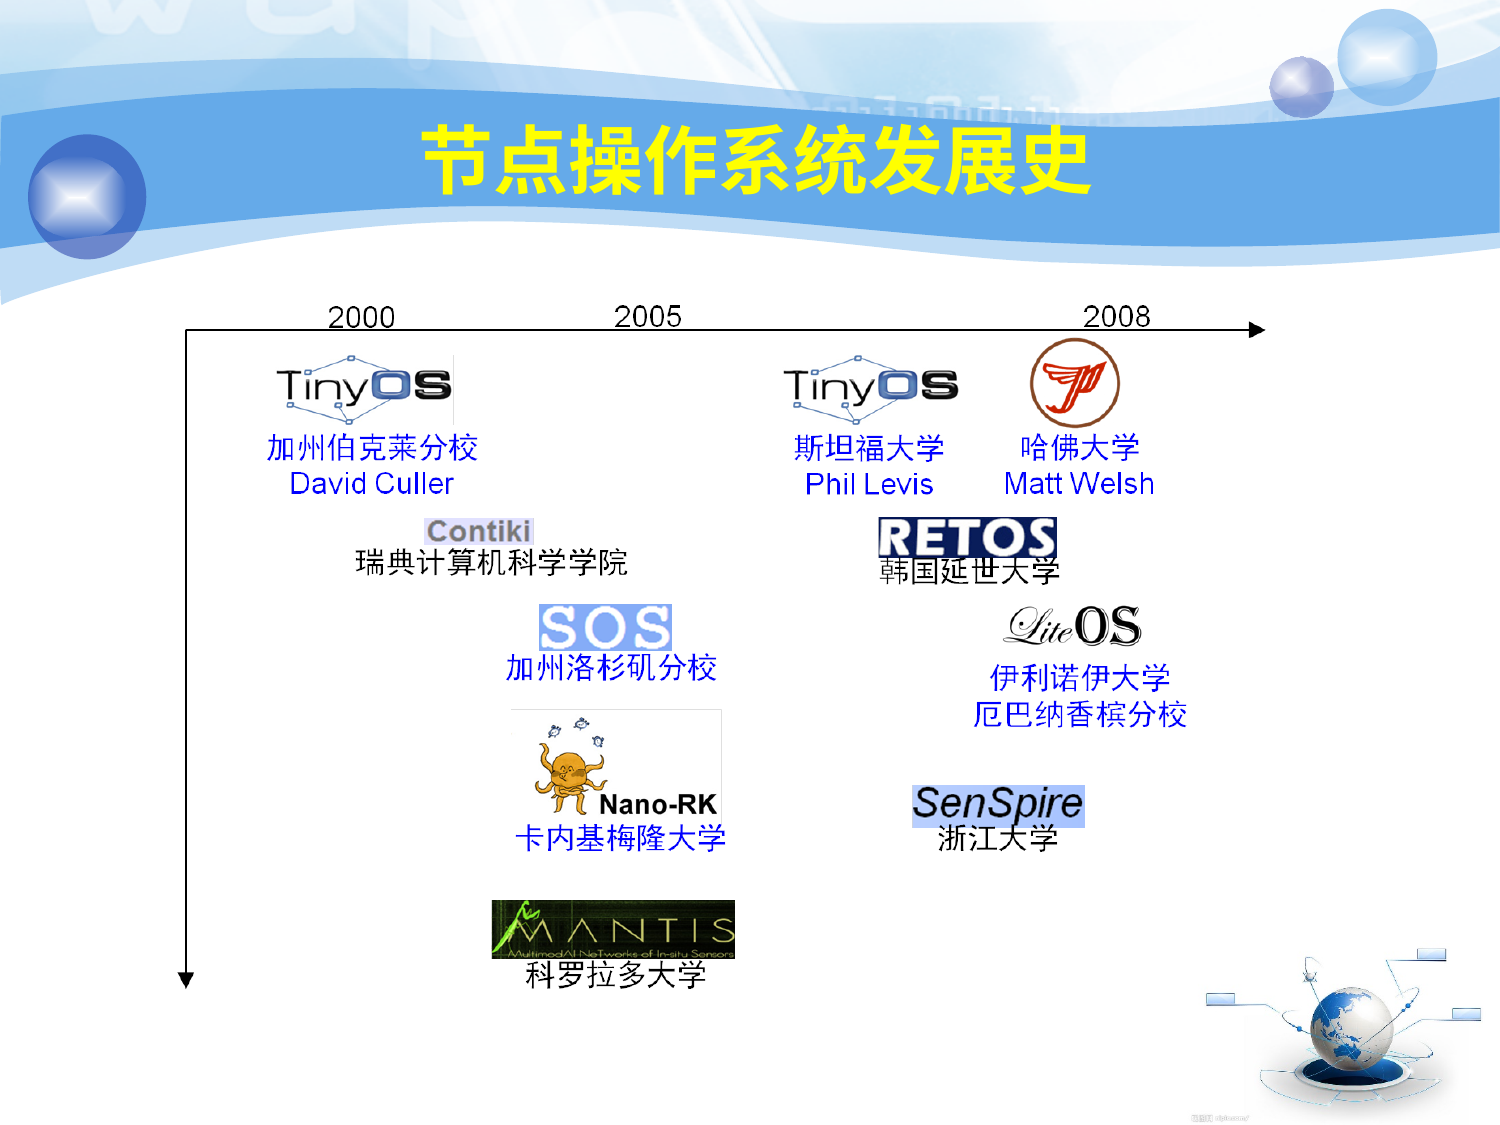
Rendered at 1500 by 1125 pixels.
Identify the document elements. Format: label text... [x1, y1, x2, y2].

picture [168, 287, 1500, 1125]
picture [0, 0, 1500, 112]
slide_number 35 [1074, 1050, 1425, 1103]
title 节点操作系统发展史 [150, 112, 1363, 205]
